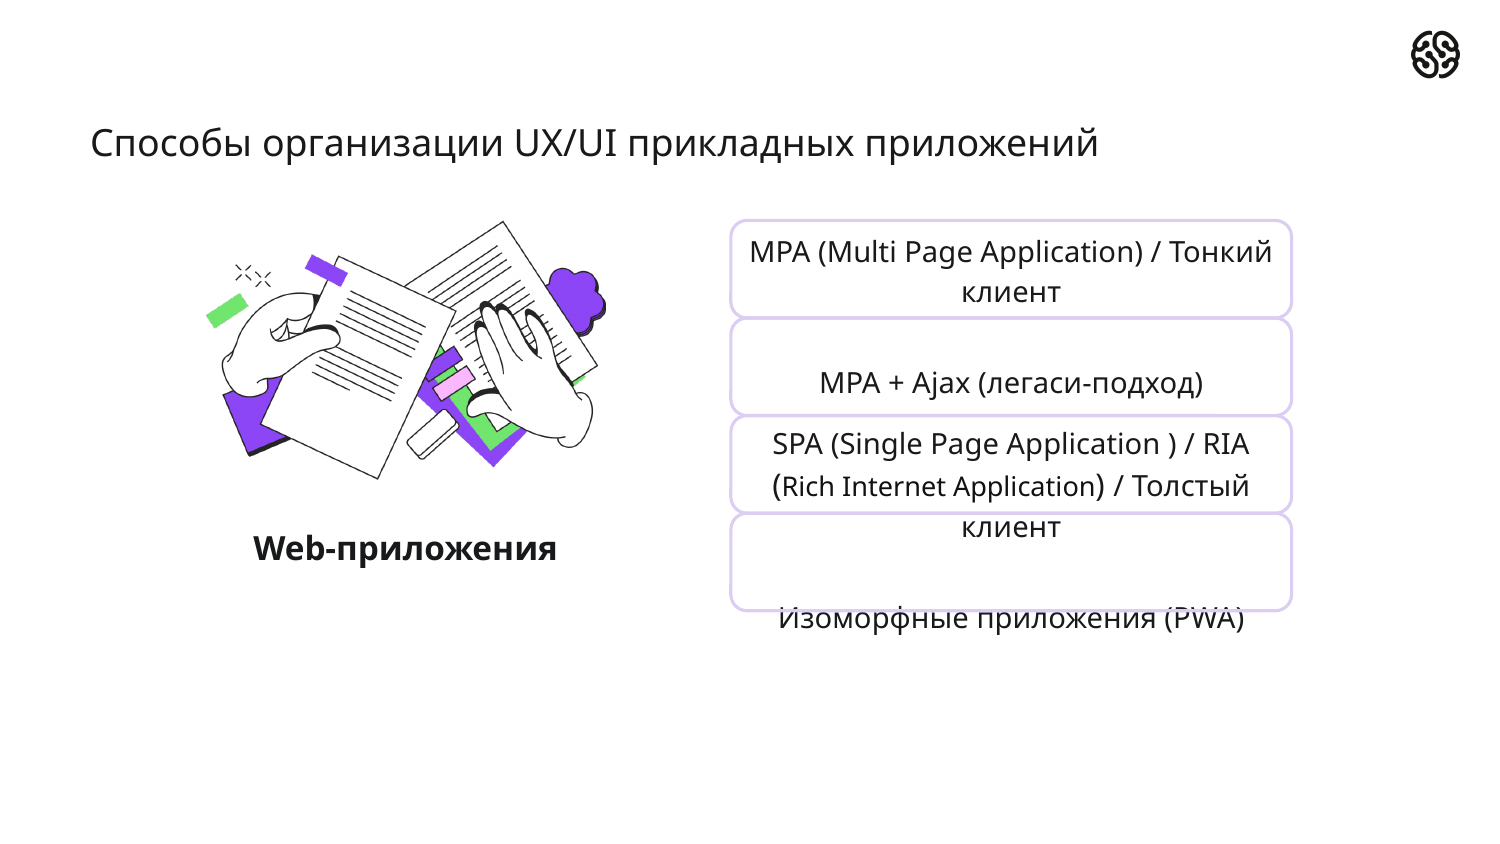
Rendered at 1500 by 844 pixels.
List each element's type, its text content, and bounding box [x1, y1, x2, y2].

picture [1413, 30, 1460, 79]
text_box MPA (Multi Page Application) / Тонкий клиент MPA + Ajax (легаси-подход) SPA (Single Page Application ) / RIA (Rich Internet Application) / Толстый клиент Изоморфные приложения (PWA) [722, 212, 1301, 649]
text_box [730, 317, 1292, 416]
text_box Web-приложения [159, 506, 652, 582]
text_box [730, 513, 1292, 611]
title Способы организации UX/UI прикладных приложений [90, 22, 1413, 164]
picture [205, 220, 607, 480]
text_box [730, 415, 1292, 513]
